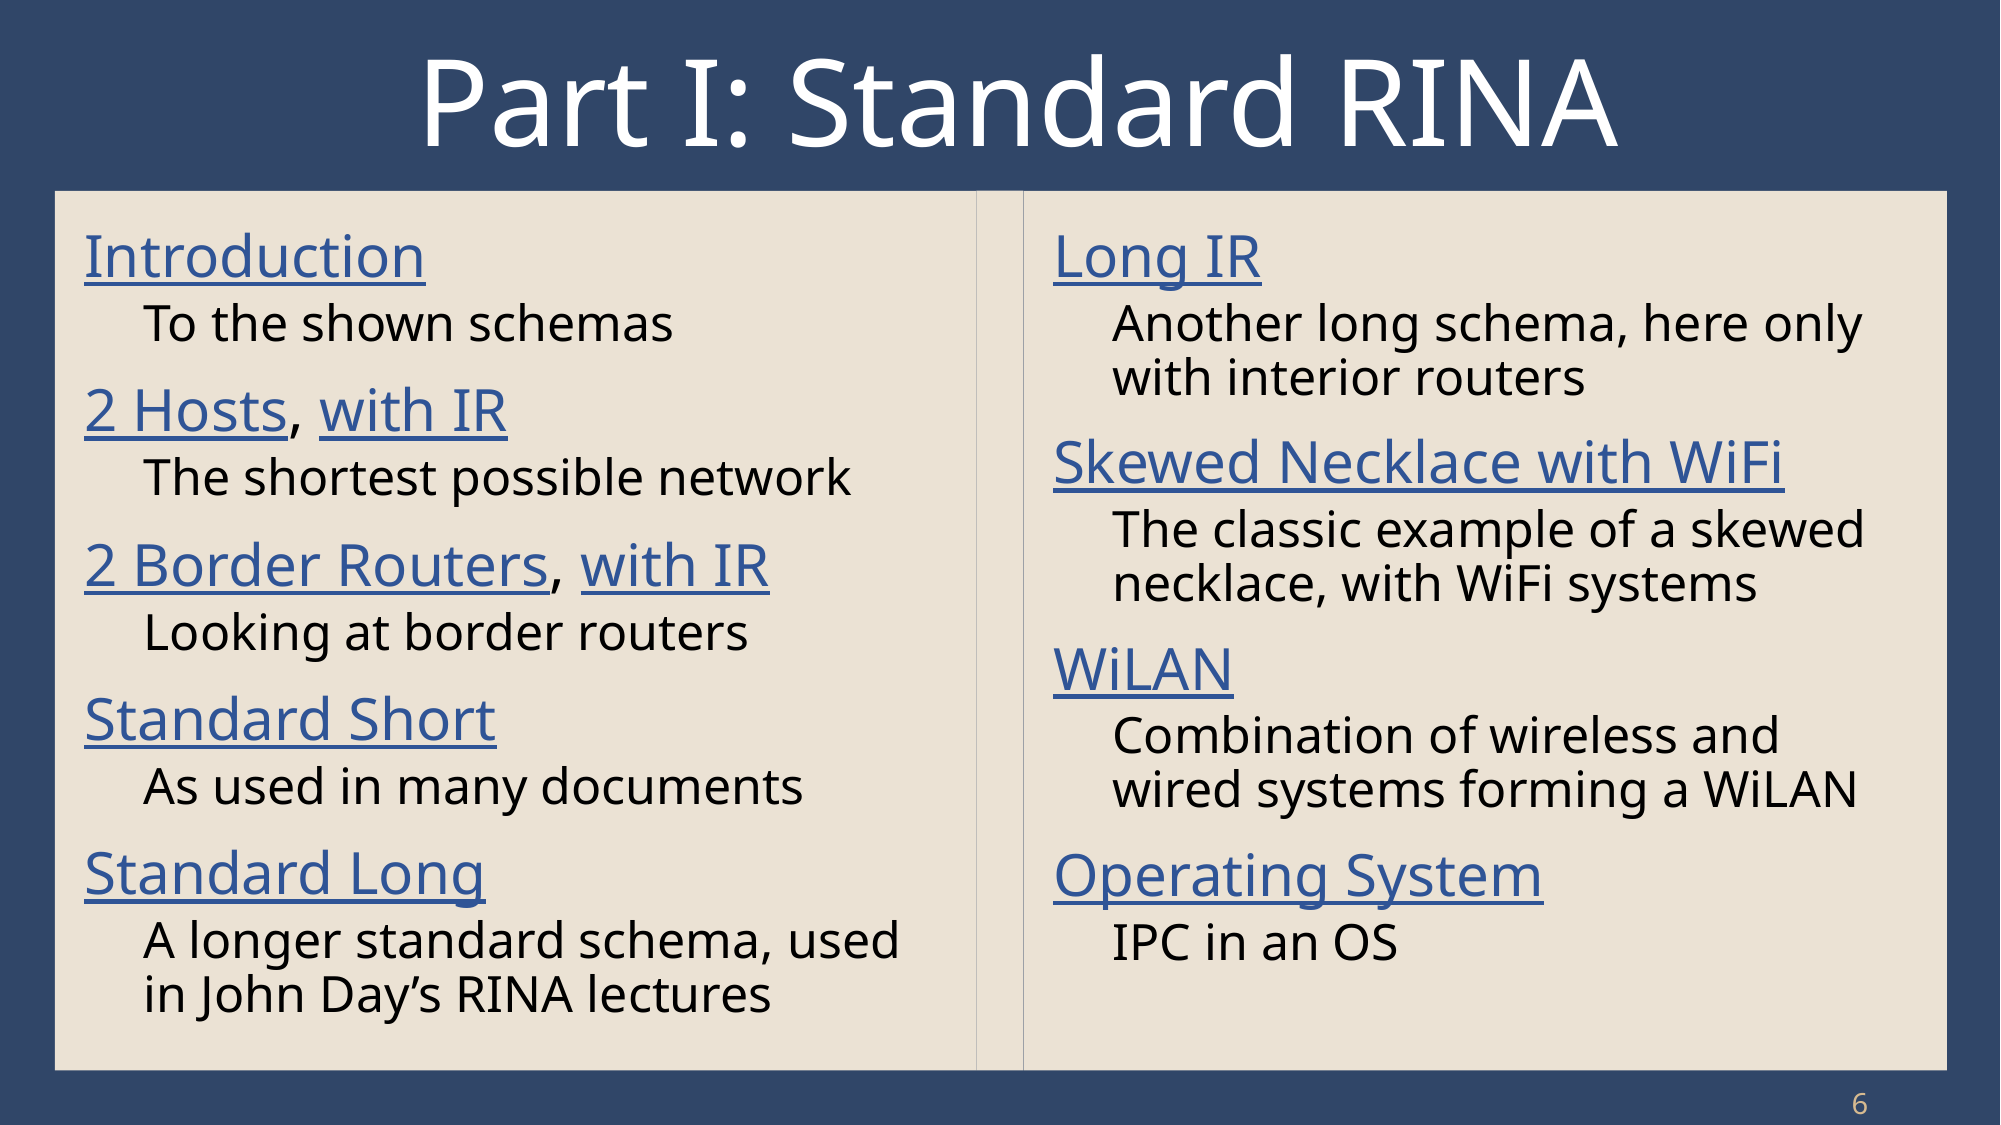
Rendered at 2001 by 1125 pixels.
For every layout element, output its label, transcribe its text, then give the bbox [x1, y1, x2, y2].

list Long IR Another long schema, here only with interior routers Skewed Necklace with WiFi The classic example of a skewed necklace, with WiFi systems WiLAN Combination of wireless and wired systems forming a WiLAN Operating System IPC in an OS [1023, 190, 1947, 1071]
title Part I: Standard RINA [0, 30, 1999, 185]
list Introduction To the shown schemas 2 Hosts, with IR The shortest possible network 2 Border Routers, with IR Looking at border routers Standard Short As used in many documents Standard Long A longer standard schema, used in John Day’s RINA lectures [54, 190, 977, 1071]
